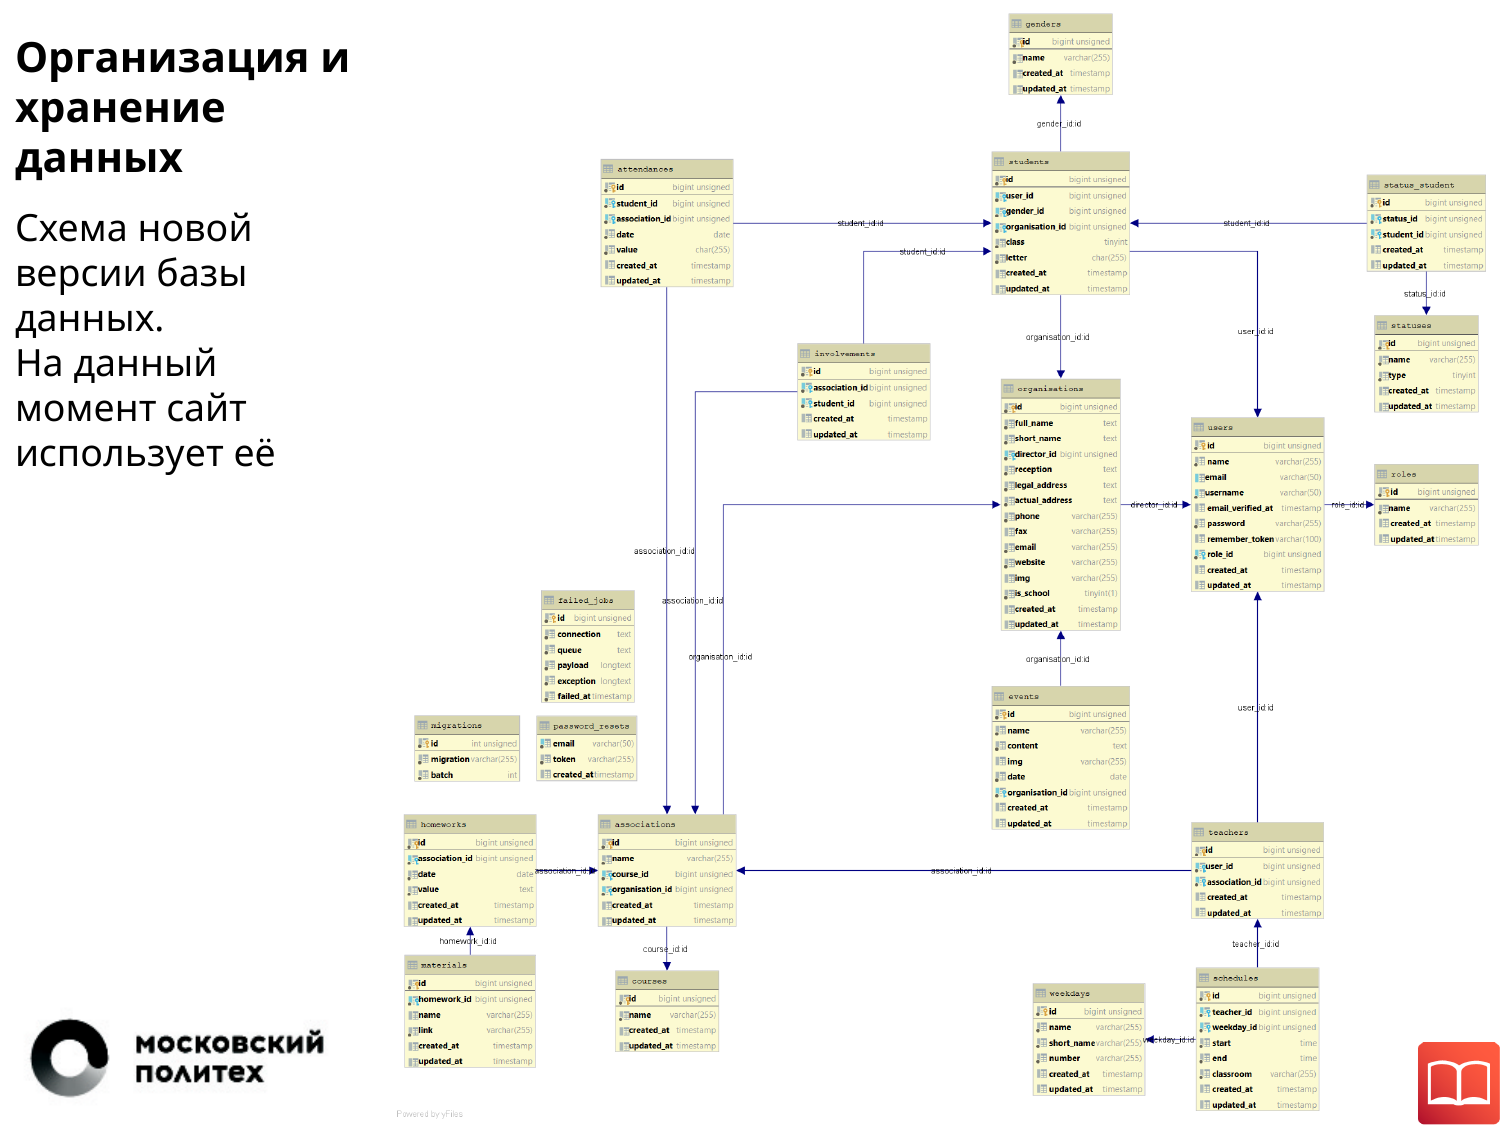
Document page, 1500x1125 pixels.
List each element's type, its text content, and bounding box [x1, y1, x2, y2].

text_box Схема новой версии базы данных. На данный момент сайт использует её [0, 196, 383, 492]
picture [0, 0, 1500, 1125]
text_box Организация и хранение данных [0, 0, 372, 196]
